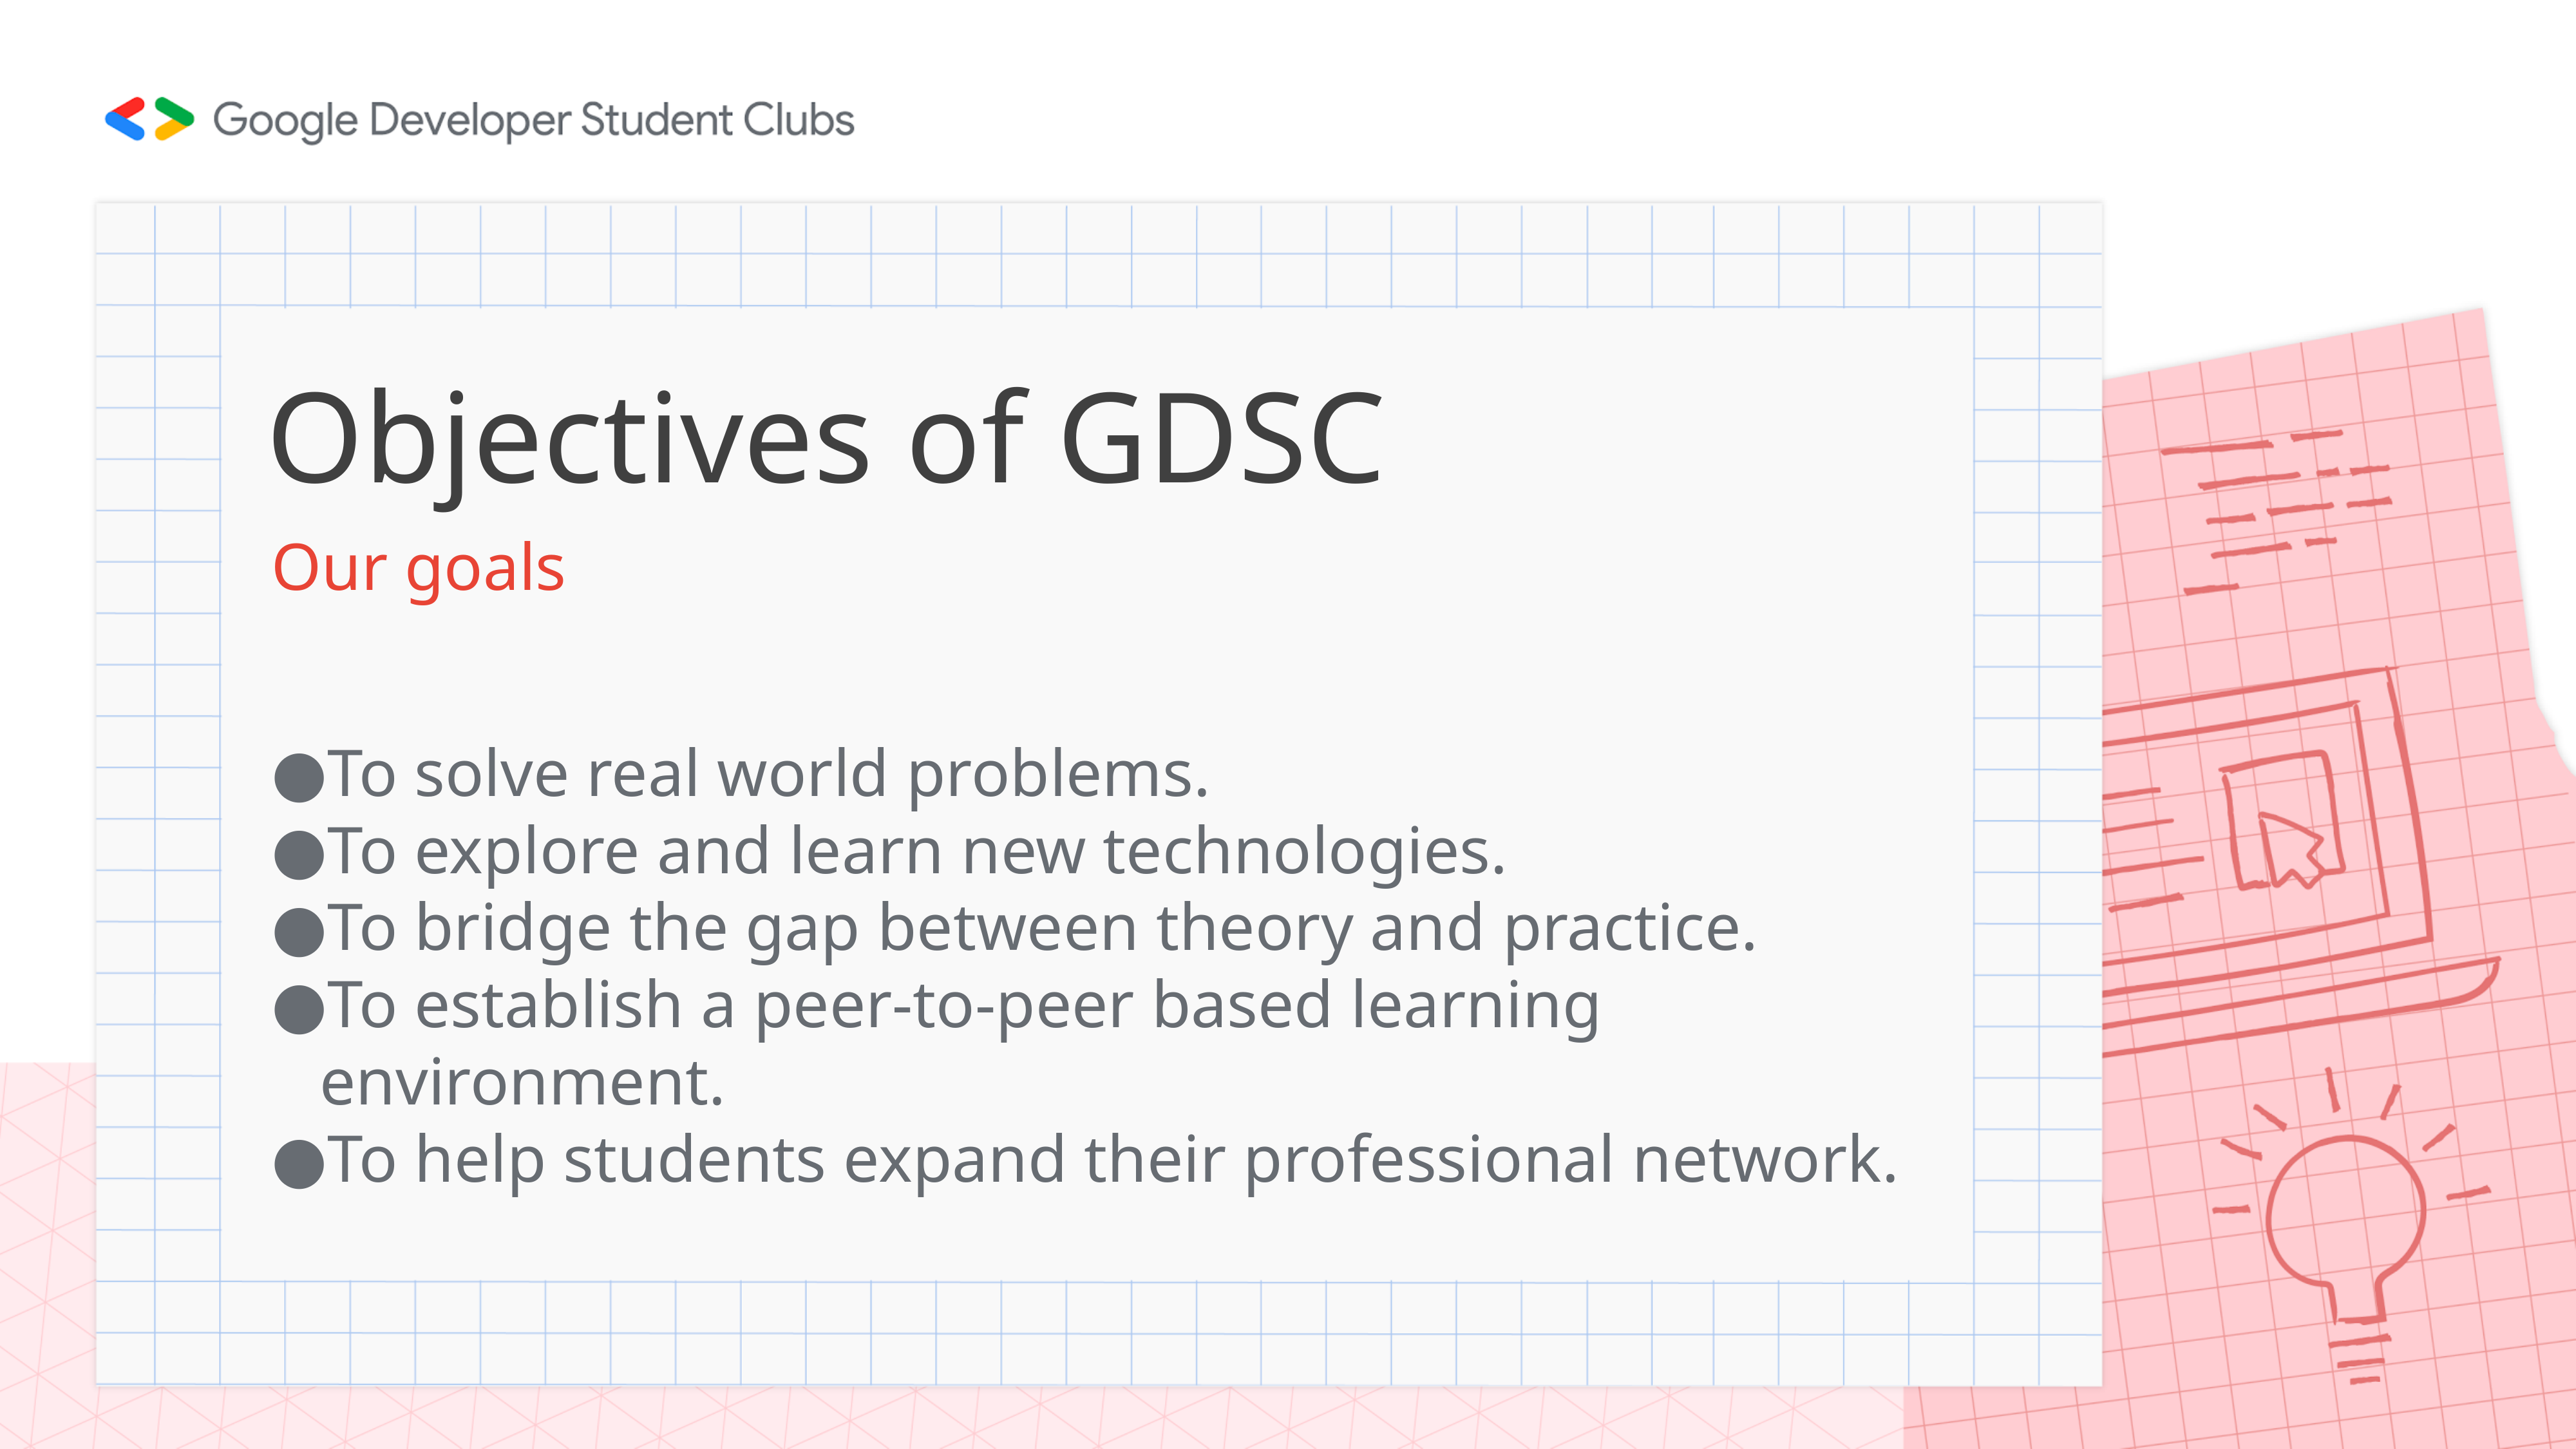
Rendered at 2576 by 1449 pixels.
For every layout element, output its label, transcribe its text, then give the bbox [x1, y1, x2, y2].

picture [0, 0, 2576, 1449]
list To solve real world problems. To explore and learn new technologies. To bridge the gap between theory and practice. To establish a peer-to-peer based learning environment. To help students expand their professional network. [261, 645, 1936, 1449]
title Objectives of GDSC [240, 332, 1777, 626]
subtitle Our goals [261, 516, 2065, 1376]
